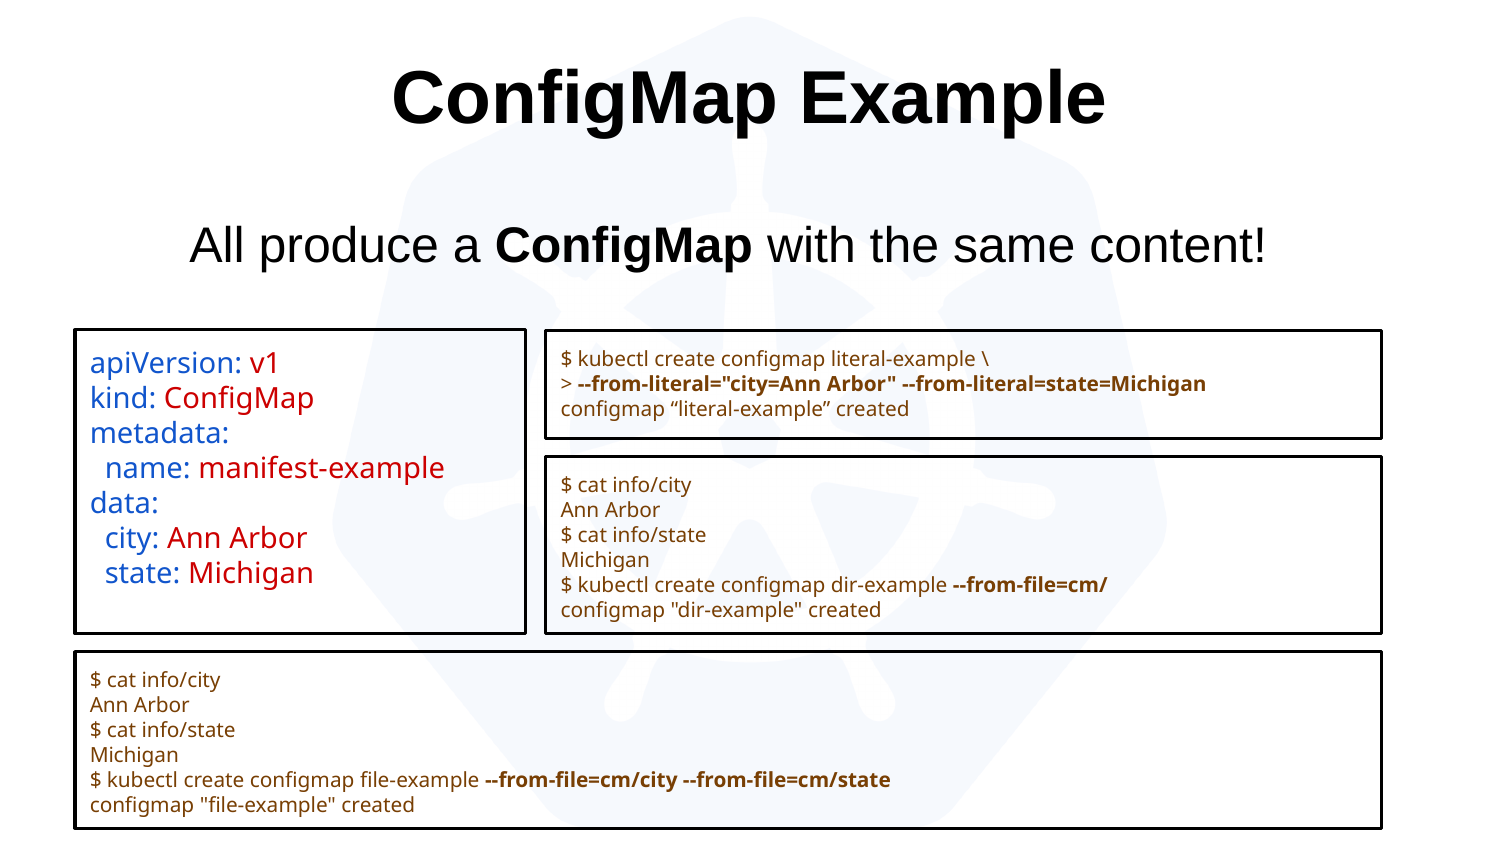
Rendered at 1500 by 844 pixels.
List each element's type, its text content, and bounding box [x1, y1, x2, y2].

text_box $ cat info/city Ann Arbor $ cat info/state Michigan $ kubectl create configmap file-example --from-file=cm/city --from-file=cm/state configmap "file-example" created [75, 651, 1382, 829]
text_box $ cat info/city Ann Arbor $ cat info/state Michigan $ kubectl create configmap dir-example --from-file=cm/ configmap "dir-example" created [545, 456, 1382, 634]
text_box apiVersion: v1 kind: ConfigMap metadata: name: manifest-example data: city: Ann Arbor state: Michigan [75, 329, 526, 634]
text_box $ kubectl create configmap literal-example \ > --from-literal="city=Ann Arbor" --from-literal=state=Michigan configmap “literal-example” created [545, 330, 1382, 439]
text_box ConfigMap Example [75, 33, 1425, 175]
text_box All produce a ConfigMap with the same content! [75, 197, 1382, 283]
